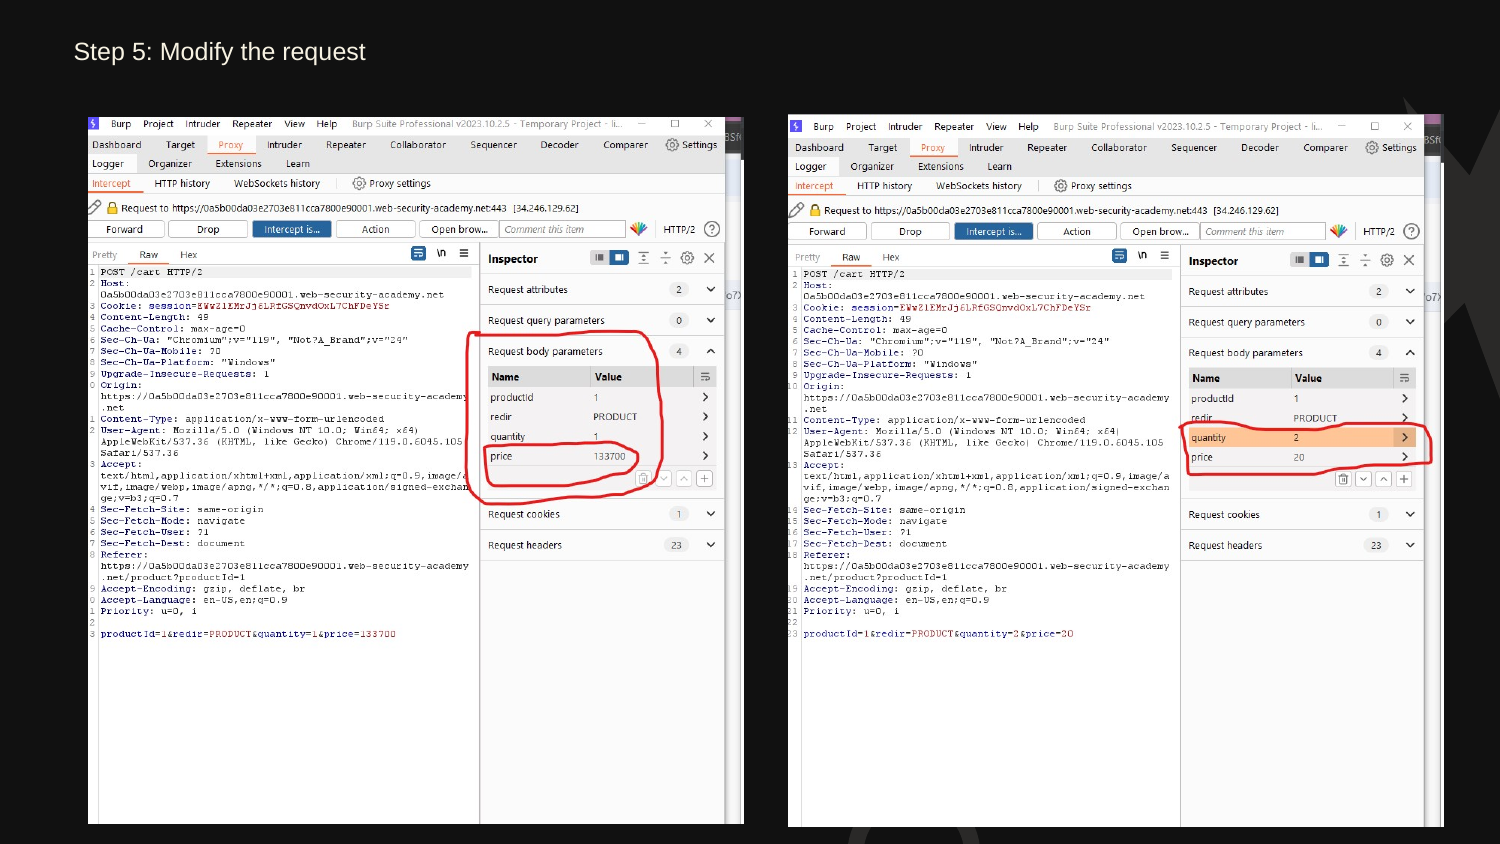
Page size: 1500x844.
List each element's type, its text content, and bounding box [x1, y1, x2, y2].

text_box [71, 105, 761, 166]
picture [88, 117, 744, 824]
picture [788, 113, 1444, 827]
text_box Step 5: Modify the request [58, 20, 747, 81]
